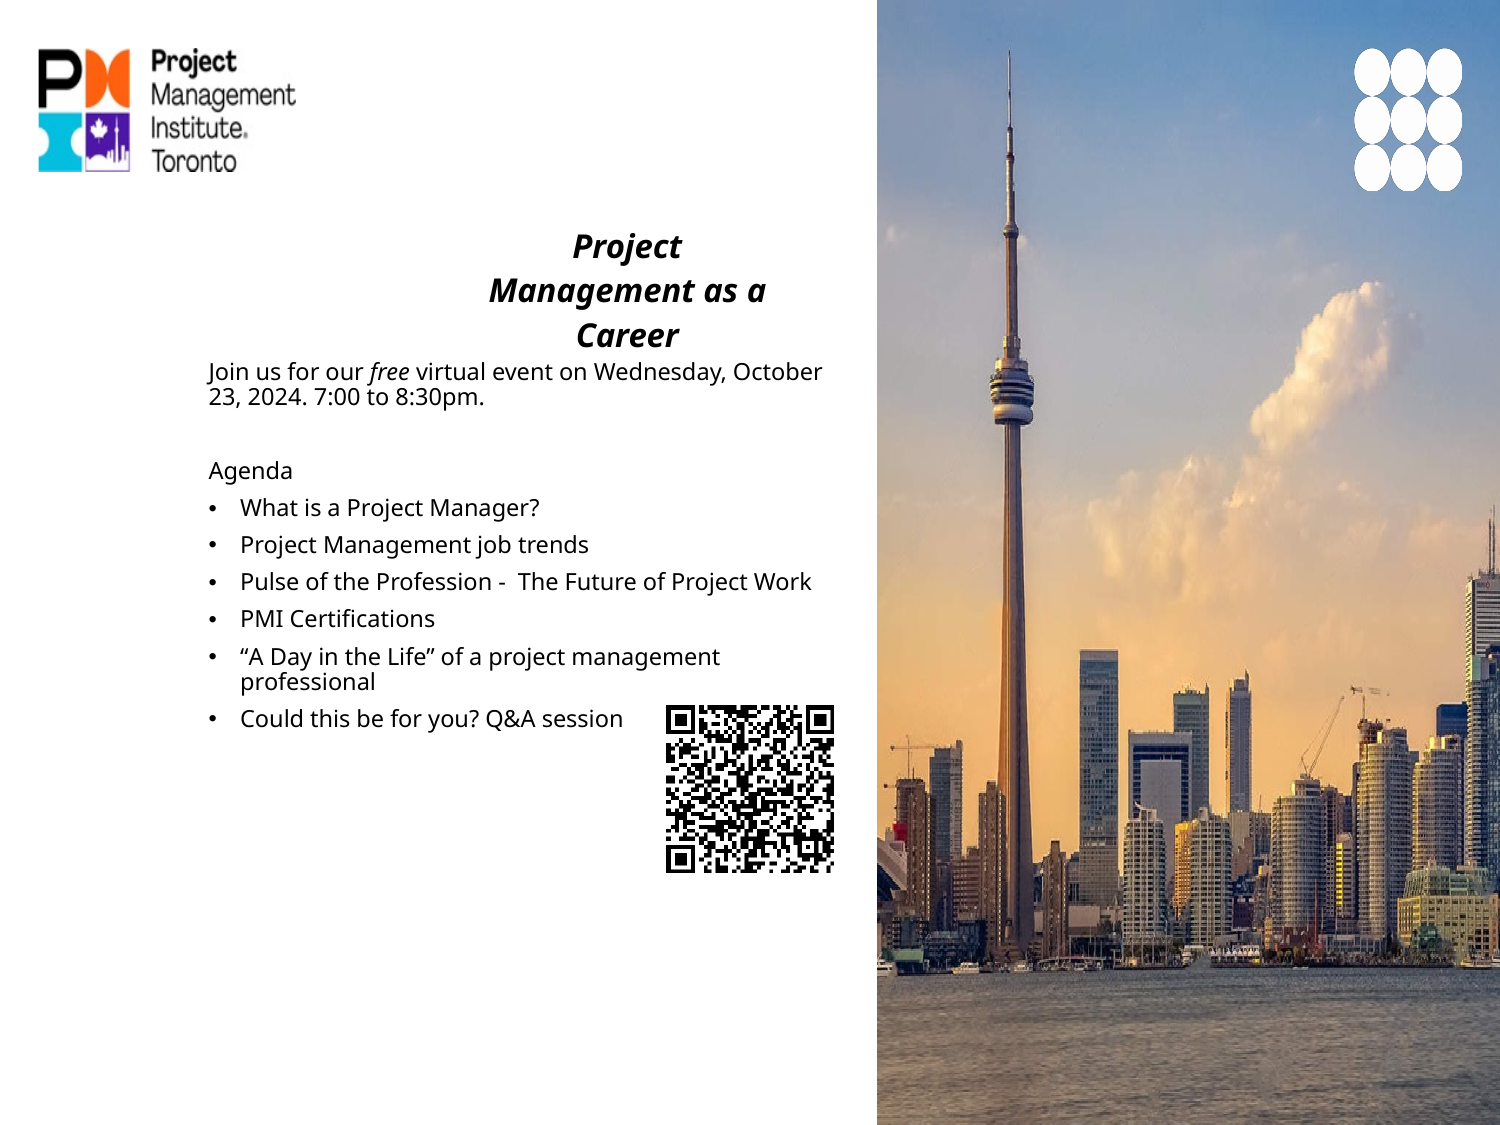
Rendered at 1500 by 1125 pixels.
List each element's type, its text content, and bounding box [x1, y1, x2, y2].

picture [666, 705, 834, 873]
text_box Join us for our free virtual event on Wednesday, October 23, 2024. 7:00 to 8:30pm. Agenda What is a Project Manager? Project Management job trends Pulse of the Profession - The Future of Project Work PMI Certifications “A Day in the Life” of a project management professional Could this be for you? Q&A session [187, 360, 847, 870]
picture [877, 0, 1500, 1125]
title Project Management as a Career [465, 301, 790, 355]
picture [38, 48, 296, 172]
